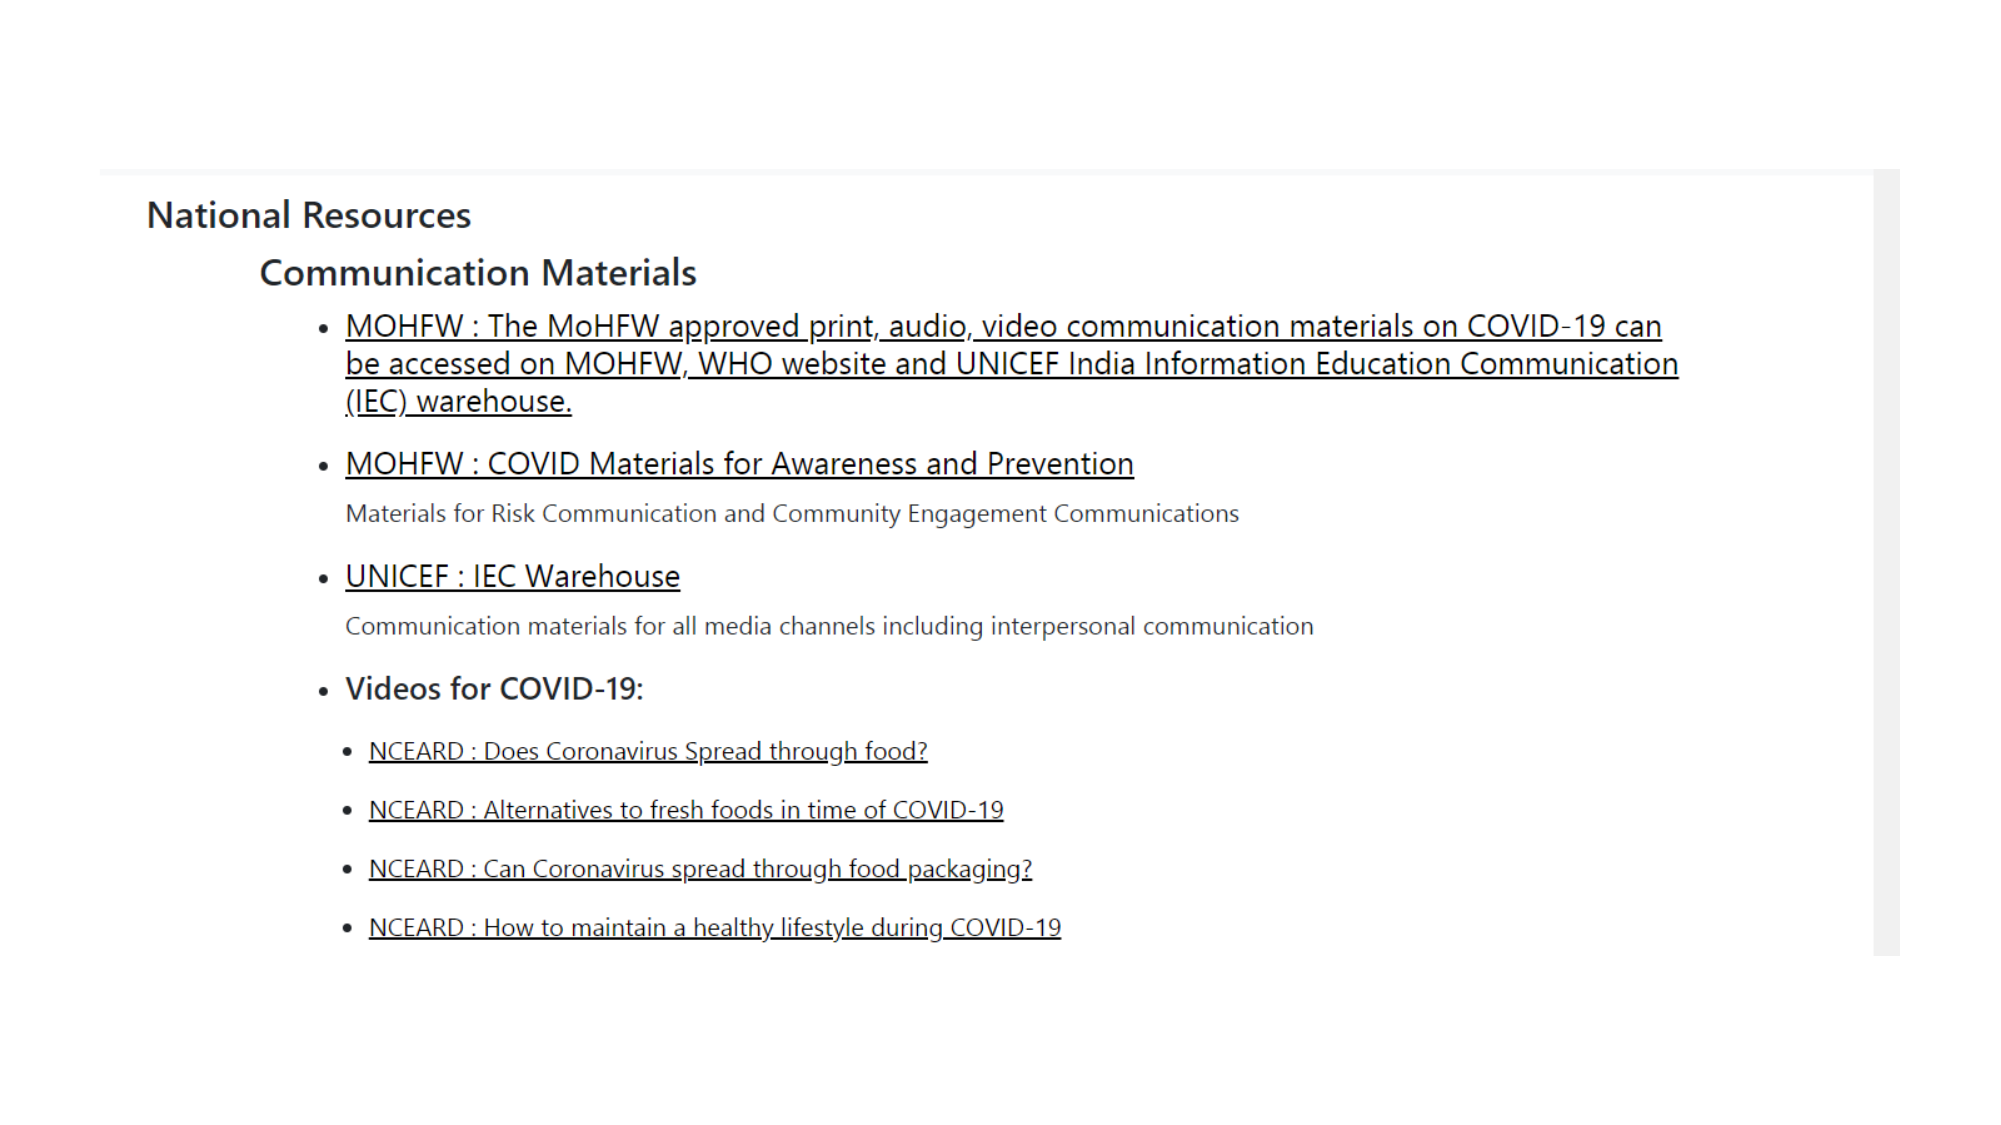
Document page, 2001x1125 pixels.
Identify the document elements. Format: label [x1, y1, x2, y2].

picture [99, 169, 1900, 956]
